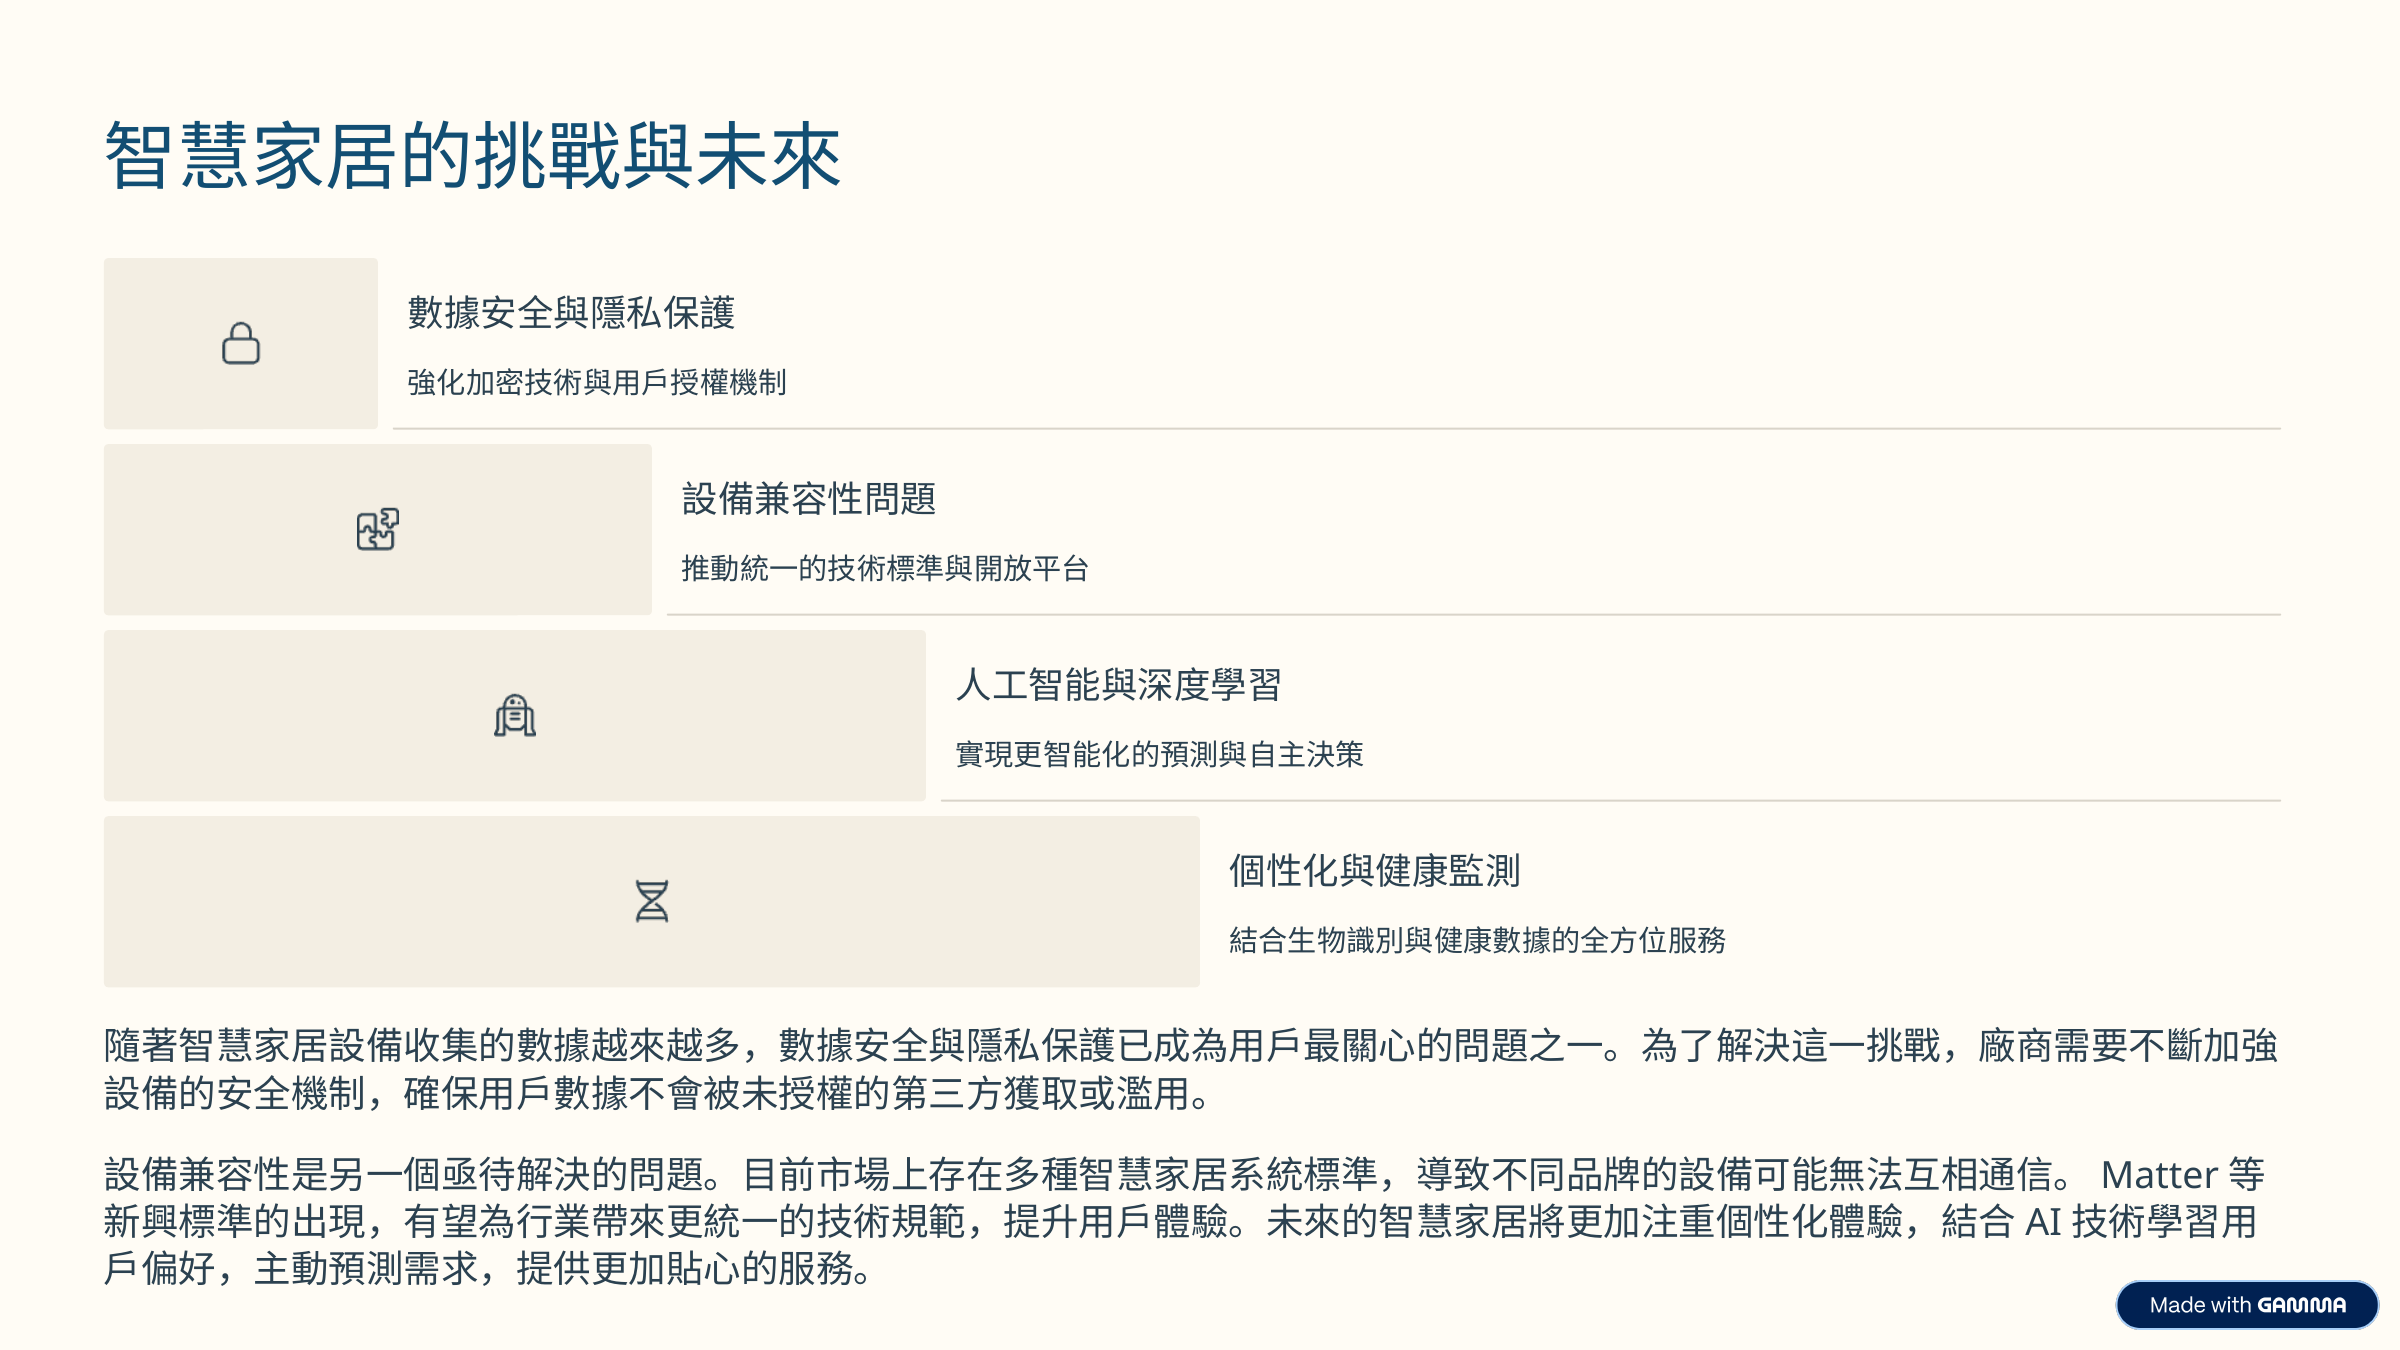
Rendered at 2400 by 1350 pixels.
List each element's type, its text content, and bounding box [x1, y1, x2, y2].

text_box 人工智能與深度學習 [955, 659, 1328, 707]
text_box 數據安全與隱私保護 [407, 287, 780, 335]
picture [357, 503, 399, 556]
text_box 設備兼容性是另一個亟待解決的問題。目前市場上存在多種智慧家居系統標準，導致不同品牌的設備可能無法互相通信。Matter等新興標準的出現，有望為行業帶來更統一的技術規範，提升用戶體驗。未來的智慧家居將更加注重個性化體驗，結合AI技術學習用戶偏好，主動預測需求，提供更加貼心的服務。 [103, 1149, 2296, 1245]
text_box 隨著智慧家居設備收集的數據越來越多，數據安全與隱私保護已成為用戶最關心的問題之一。為了解決這一挑戰，廠商需要不斷加強設備的安全機制，確保用戶數據不會被未授權的第三方獲取或濫用。 [103, 1020, 2296, 1116]
text_box [103, 444, 652, 616]
text_box 個性化與健康監測 [1229, 845, 1602, 893]
text_box 設備兼容性問題 [681, 473, 1054, 521]
text_box 推動統一的技術標準與開放平台 [681, 538, 1098, 586]
picture [631, 875, 673, 928]
text_box [103, 630, 926, 802]
picture [2106, 1271, 2389, 1339]
text_box 結合生物識別與健康數據的全方位服務 [1229, 910, 1735, 958]
picture [494, 689, 536, 742]
text_box 智慧家居的挑戰與未來 [103, 105, 847, 199]
text_box [103, 258, 378, 430]
text_box 實現更智能化的預測與自主決策 [955, 724, 1372, 772]
picture [220, 317, 262, 370]
text_box [103, 816, 1201, 988]
text_box 強化加密技術與用戶授權機制 [407, 352, 794, 400]
